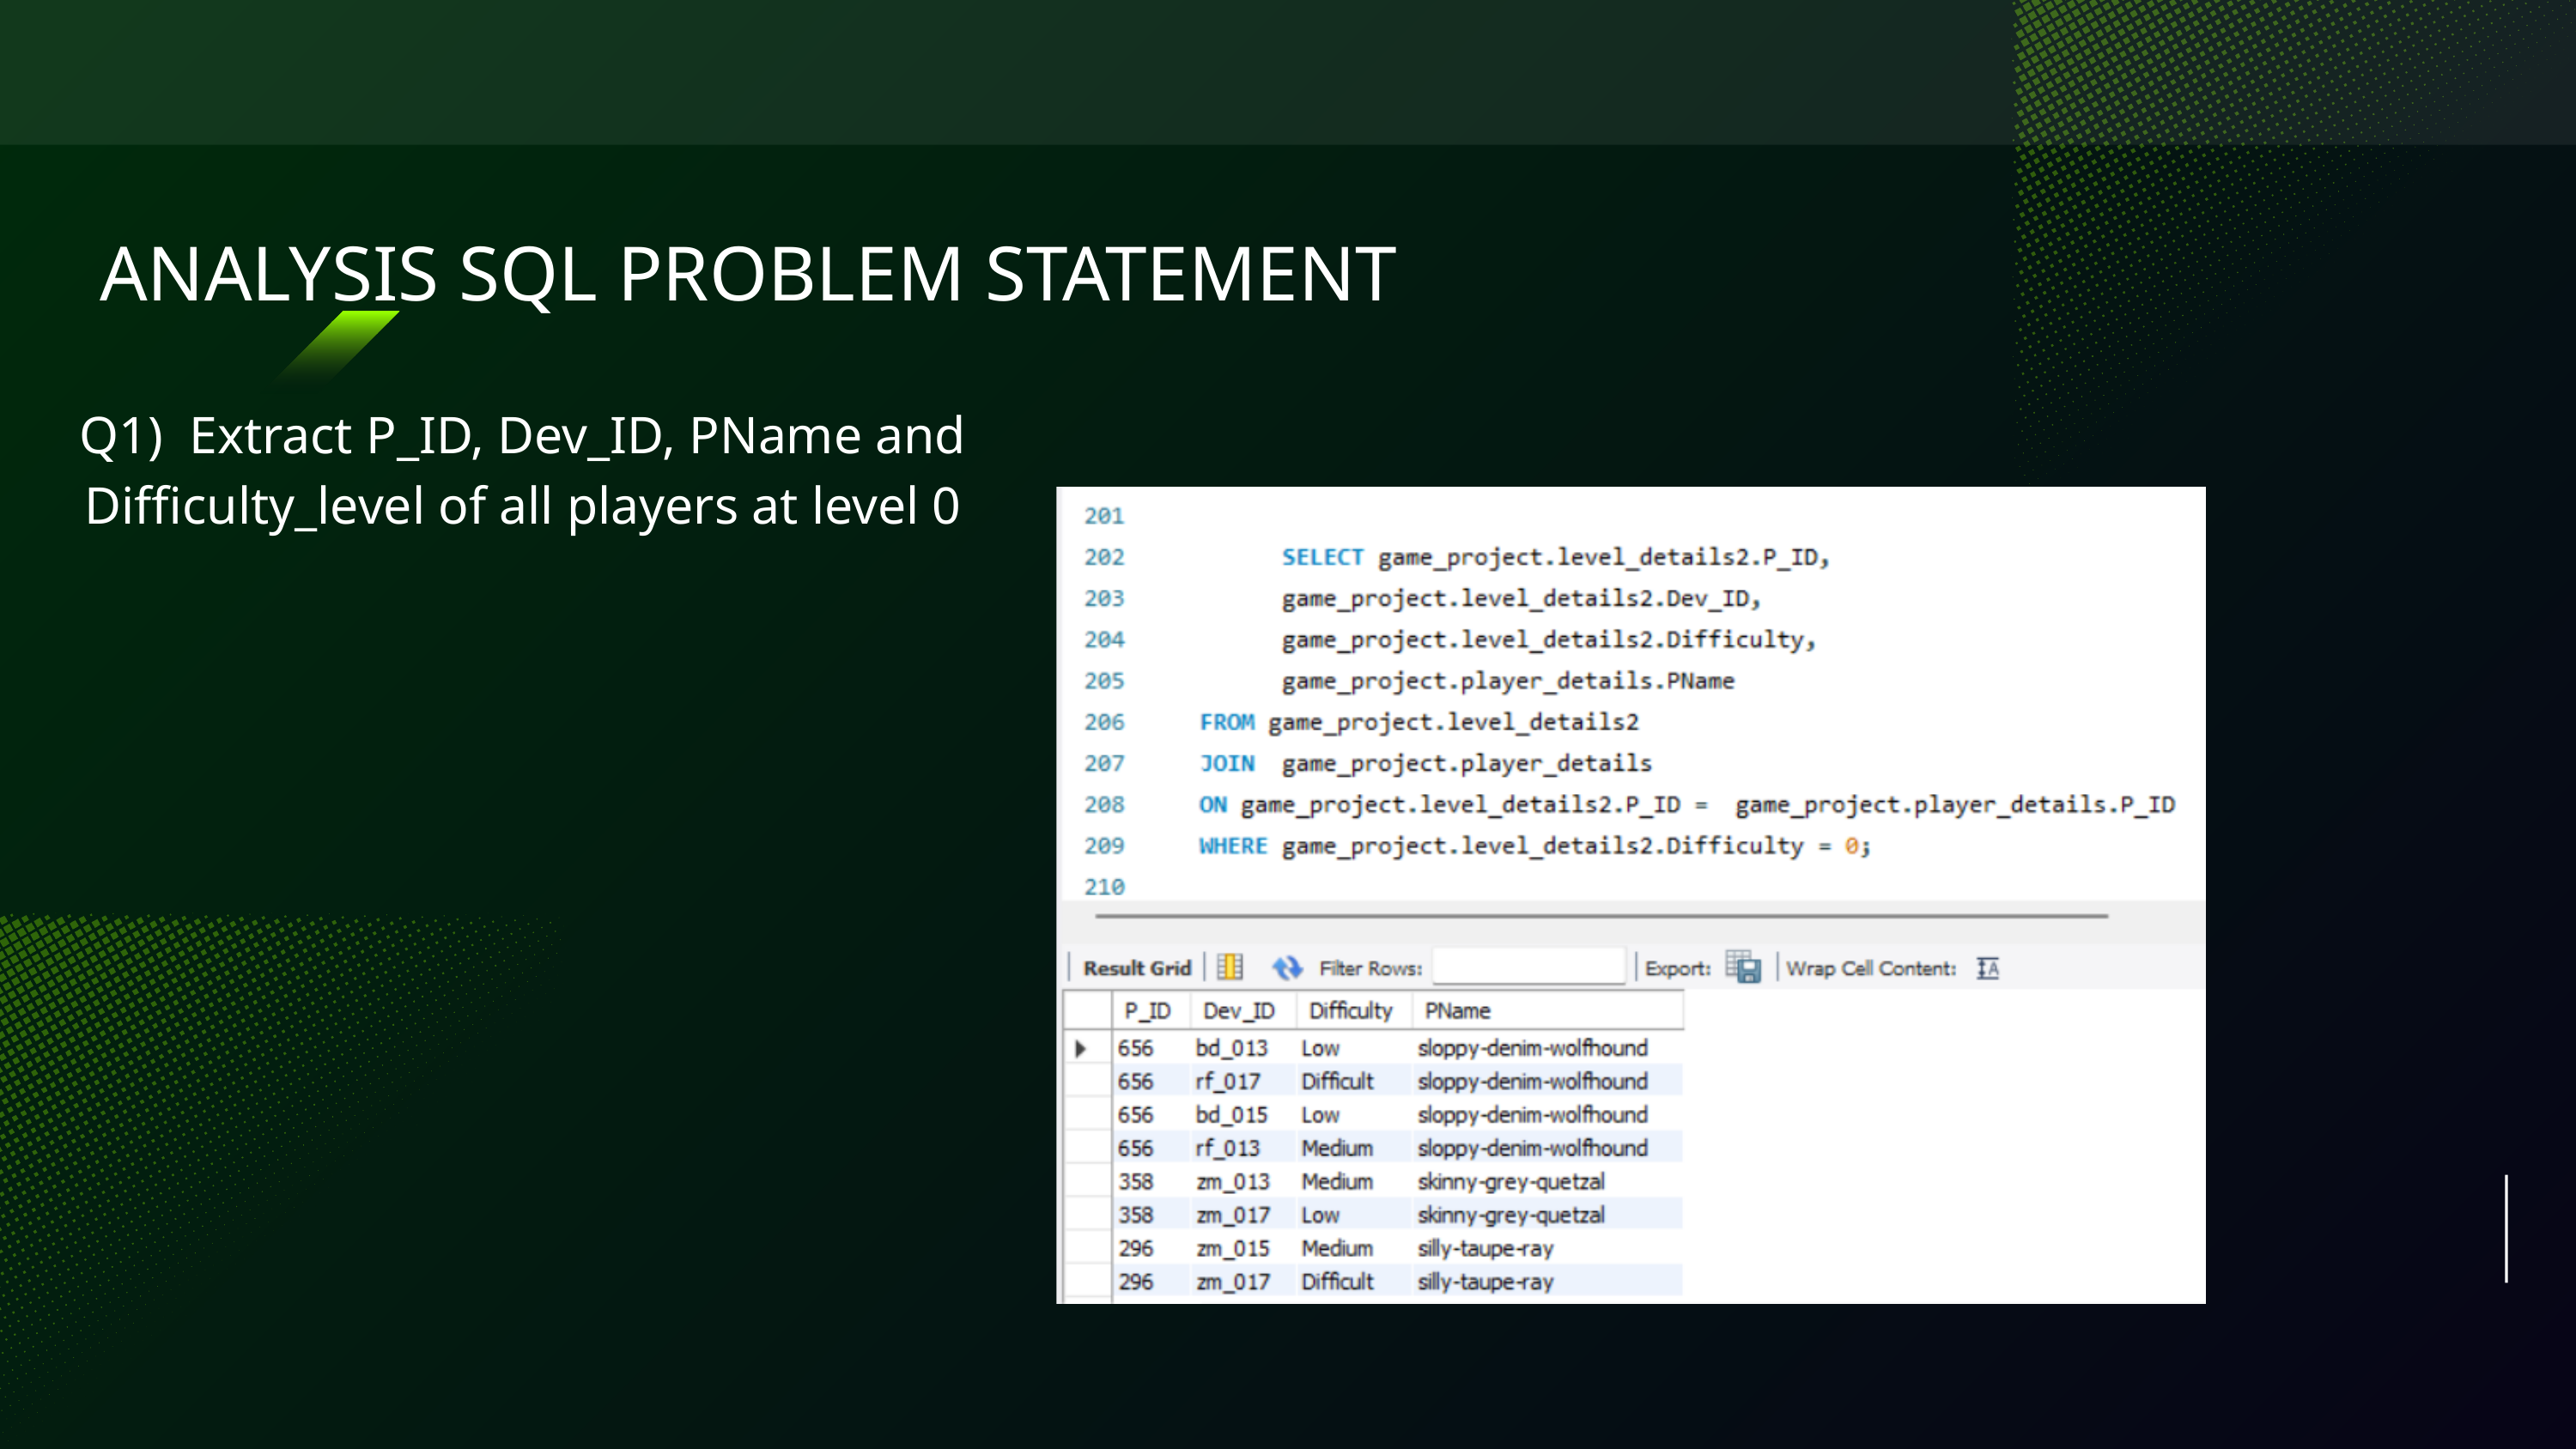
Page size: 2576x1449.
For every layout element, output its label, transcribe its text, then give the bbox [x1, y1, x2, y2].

text_box [253, 317, 400, 392]
text_box Q1) Extract P_ID, Dev_ID, PName and Difficulty_level of all players at level 0 [0, 392, 1124, 535]
text_box ANALYSIS SQL PROBLEM STATEMENT [100, 210, 1756, 317]
text_box [1056, 487, 2206, 1304]
text_box [2009, 155, 2576, 537]
text_box [0, 911, 567, 1449]
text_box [0, 0, 2576, 145]
